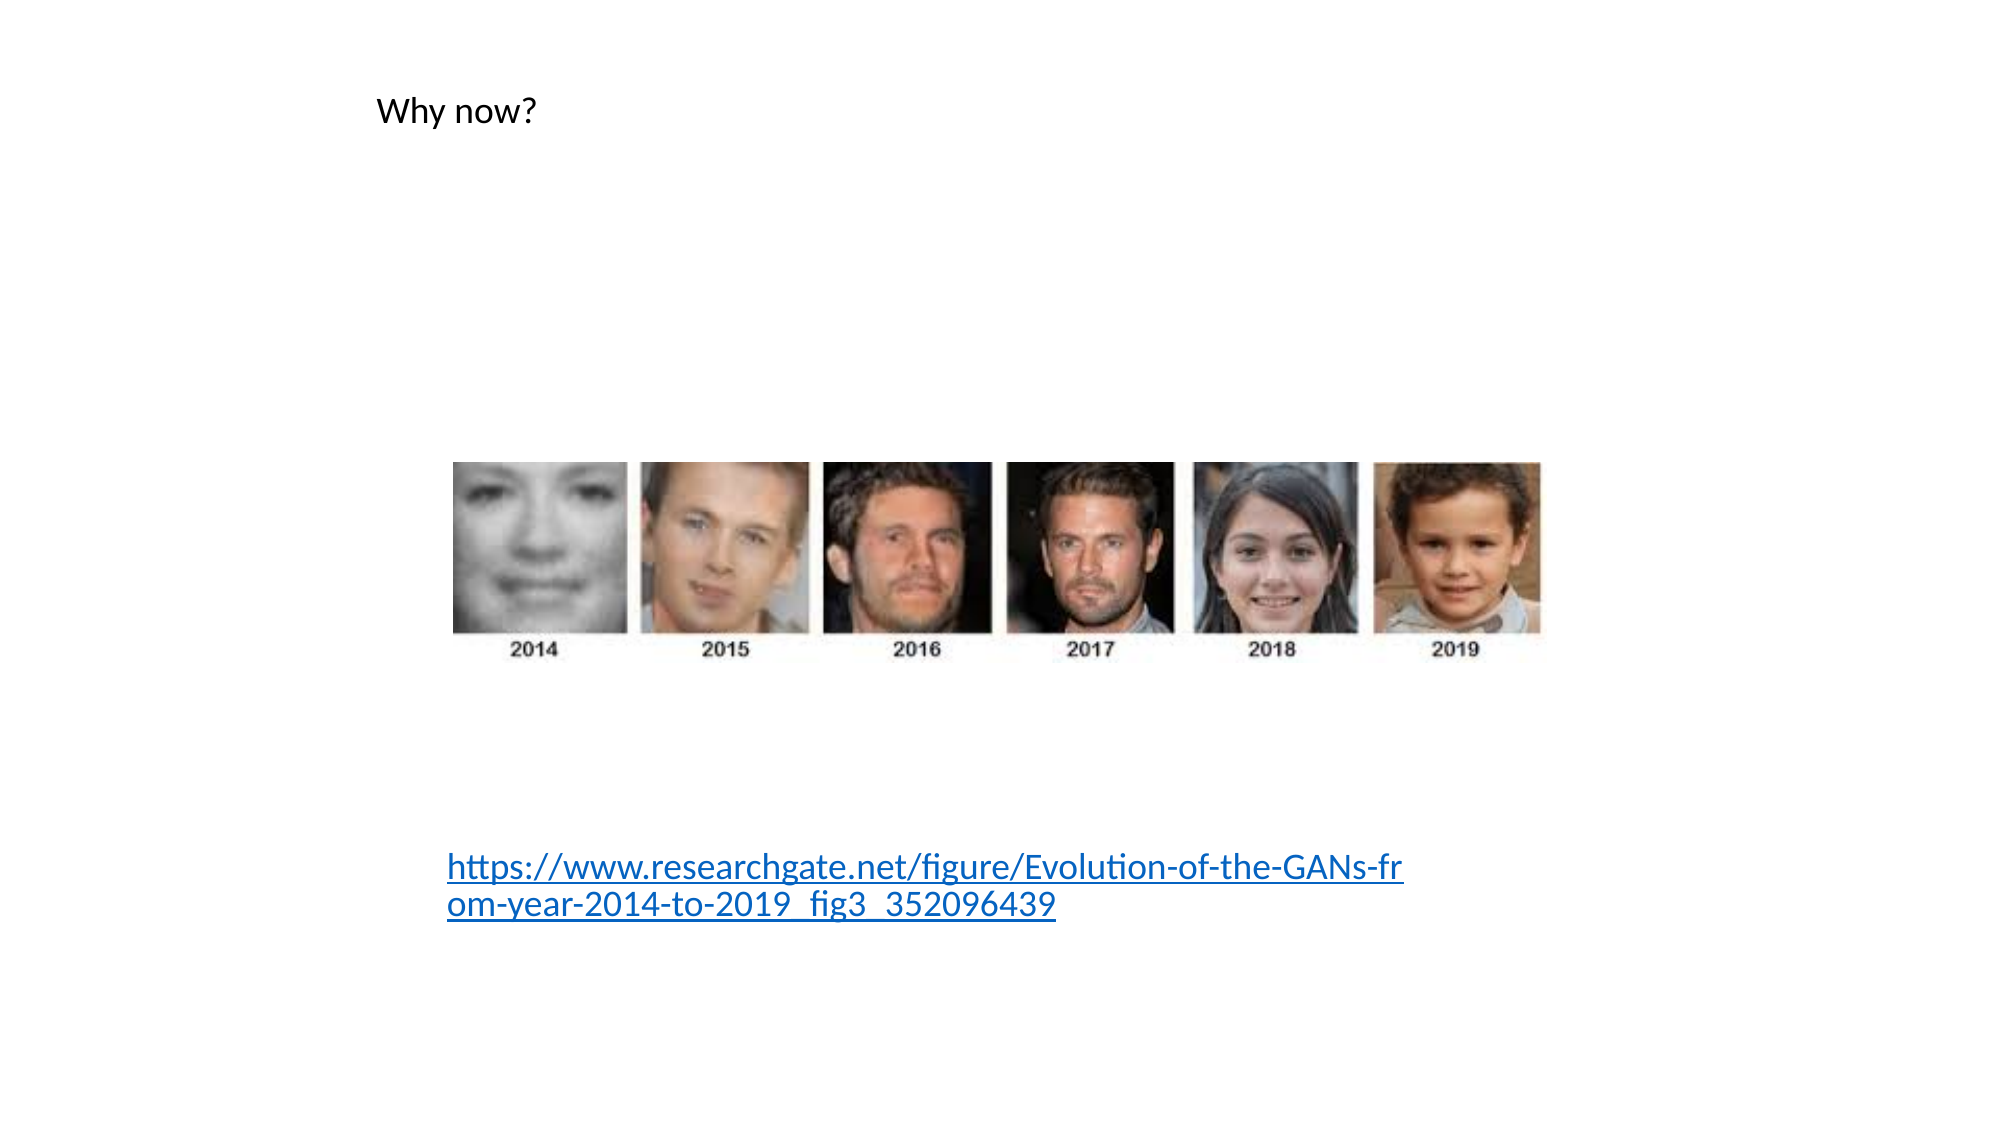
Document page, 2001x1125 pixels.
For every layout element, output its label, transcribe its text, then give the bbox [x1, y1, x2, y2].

picture [453, 462, 1547, 663]
text_box https://www.researchgate.net/figure/Evolution-of-the-GANs-from-year-2014-to-2019_fig3_352096439 [432, 834, 1433, 940]
text_box Why now? [361, 78, 554, 139]
